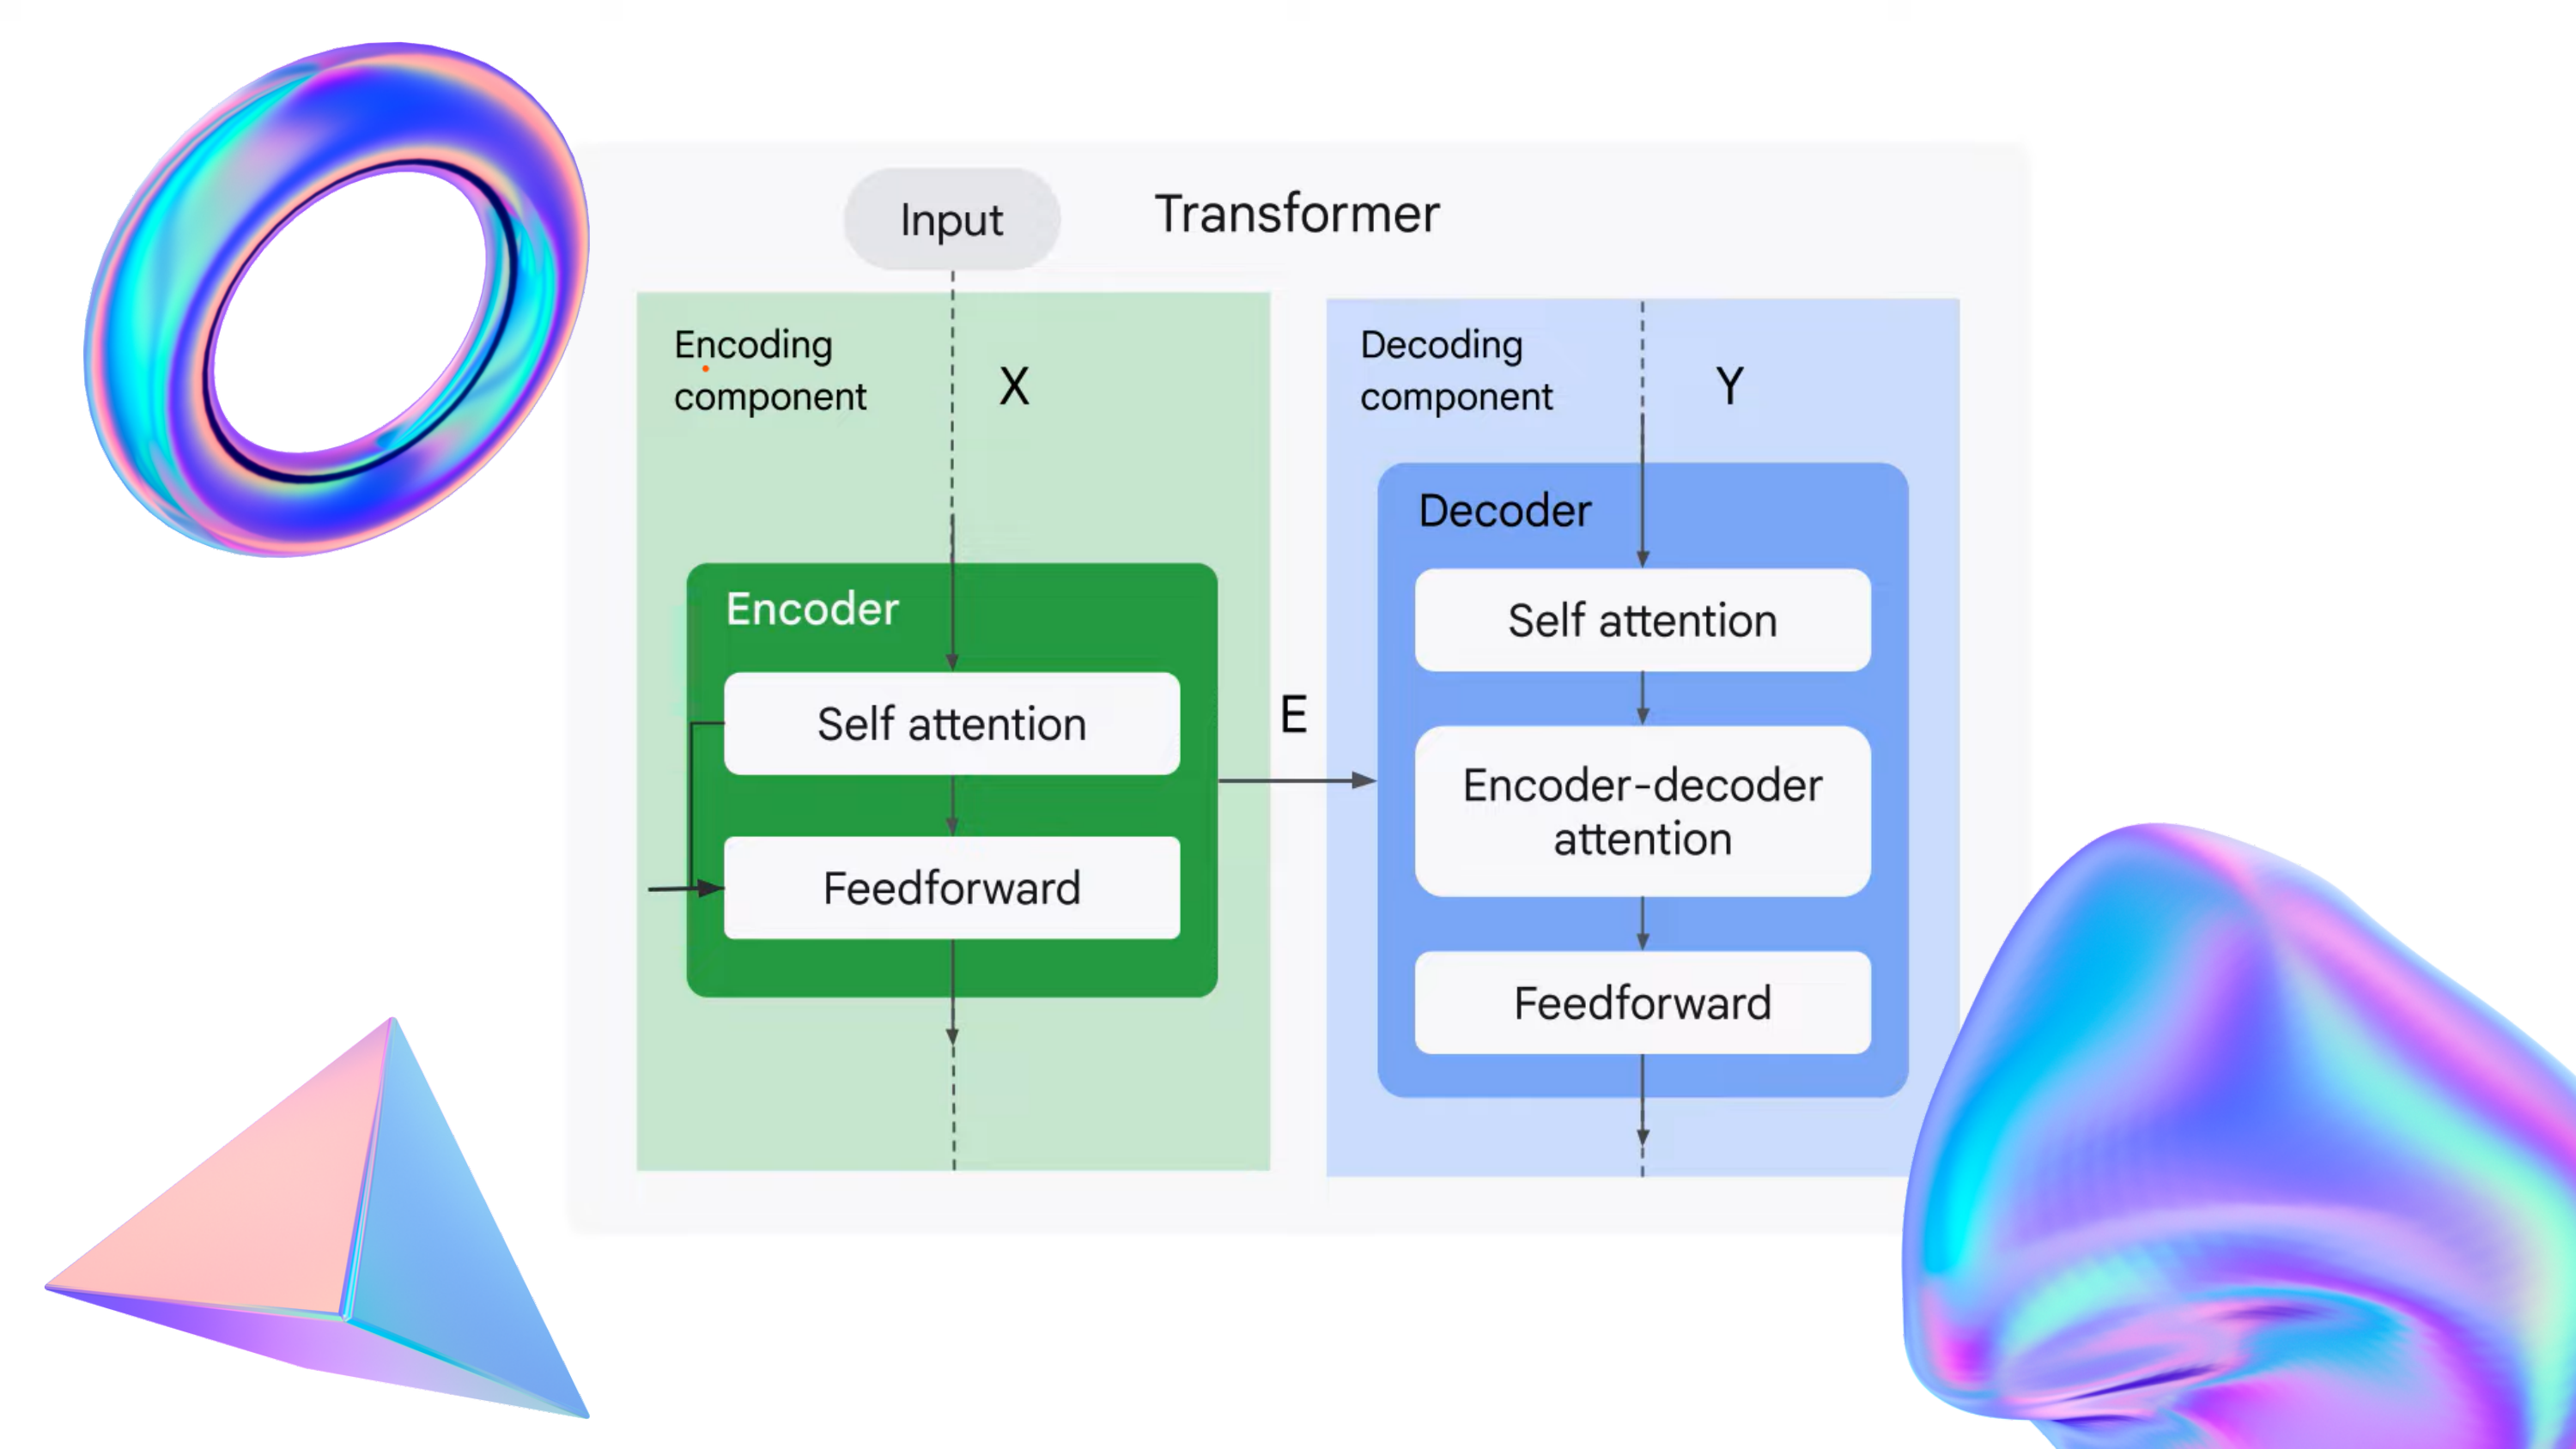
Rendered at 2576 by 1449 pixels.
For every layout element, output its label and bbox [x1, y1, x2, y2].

text_box [0, 0, 2576, 1449]
text_box [44, 1016, 591, 1420]
text_box [82, 41, 591, 559]
text_box [1900, 822, 2576, 1449]
